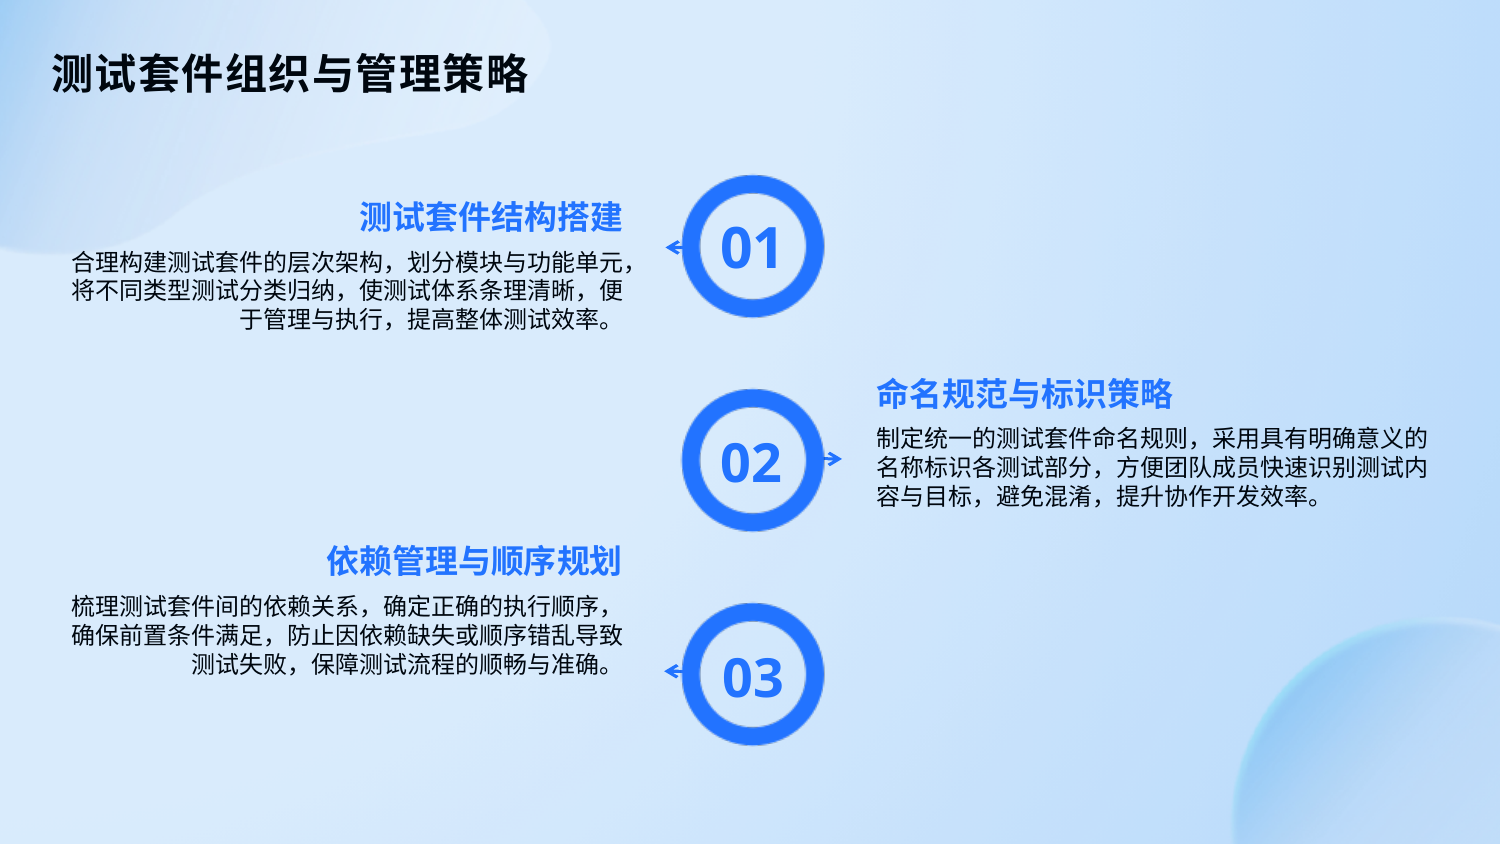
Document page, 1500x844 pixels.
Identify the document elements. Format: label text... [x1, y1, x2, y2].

text_box 测试套件组织与管理策略 [35, 25, 1455, 114]
text_box 测试套件结构搭建 [53, 187, 639, 231]
text_box [664, 664, 678, 679]
text_box [665, 241, 678, 254]
picture [0, 0, 1500, 844]
text_box [829, 452, 843, 466]
text_box 依赖管理与顺序规划 [53, 530, 639, 575]
text_box 制定统一的测试套件命名规则，采用具有明确意义的名称标识各测试部分，方便团队成员快速识别测试内容与目标，避免混淆，提升协作开发效率。 [861, 408, 1447, 611]
text_box 命名规范与标识策略 [861, 364, 1447, 408]
text_box 合理构建测试套件的层次架构，划分模块与功能单元，将不同类型测试分类归纳，使测试体系条理清晰，便于管理与执行，提高整体测试效率。 [53, 231, 639, 434]
text_box 梳理测试套件间的依赖关系，确定正确的执行顺序，确保前置条件满足，防止因依赖缺失或顺序错乱导致测试失败，保障测试流程的顺畅与准确。 [53, 575, 640, 786]
